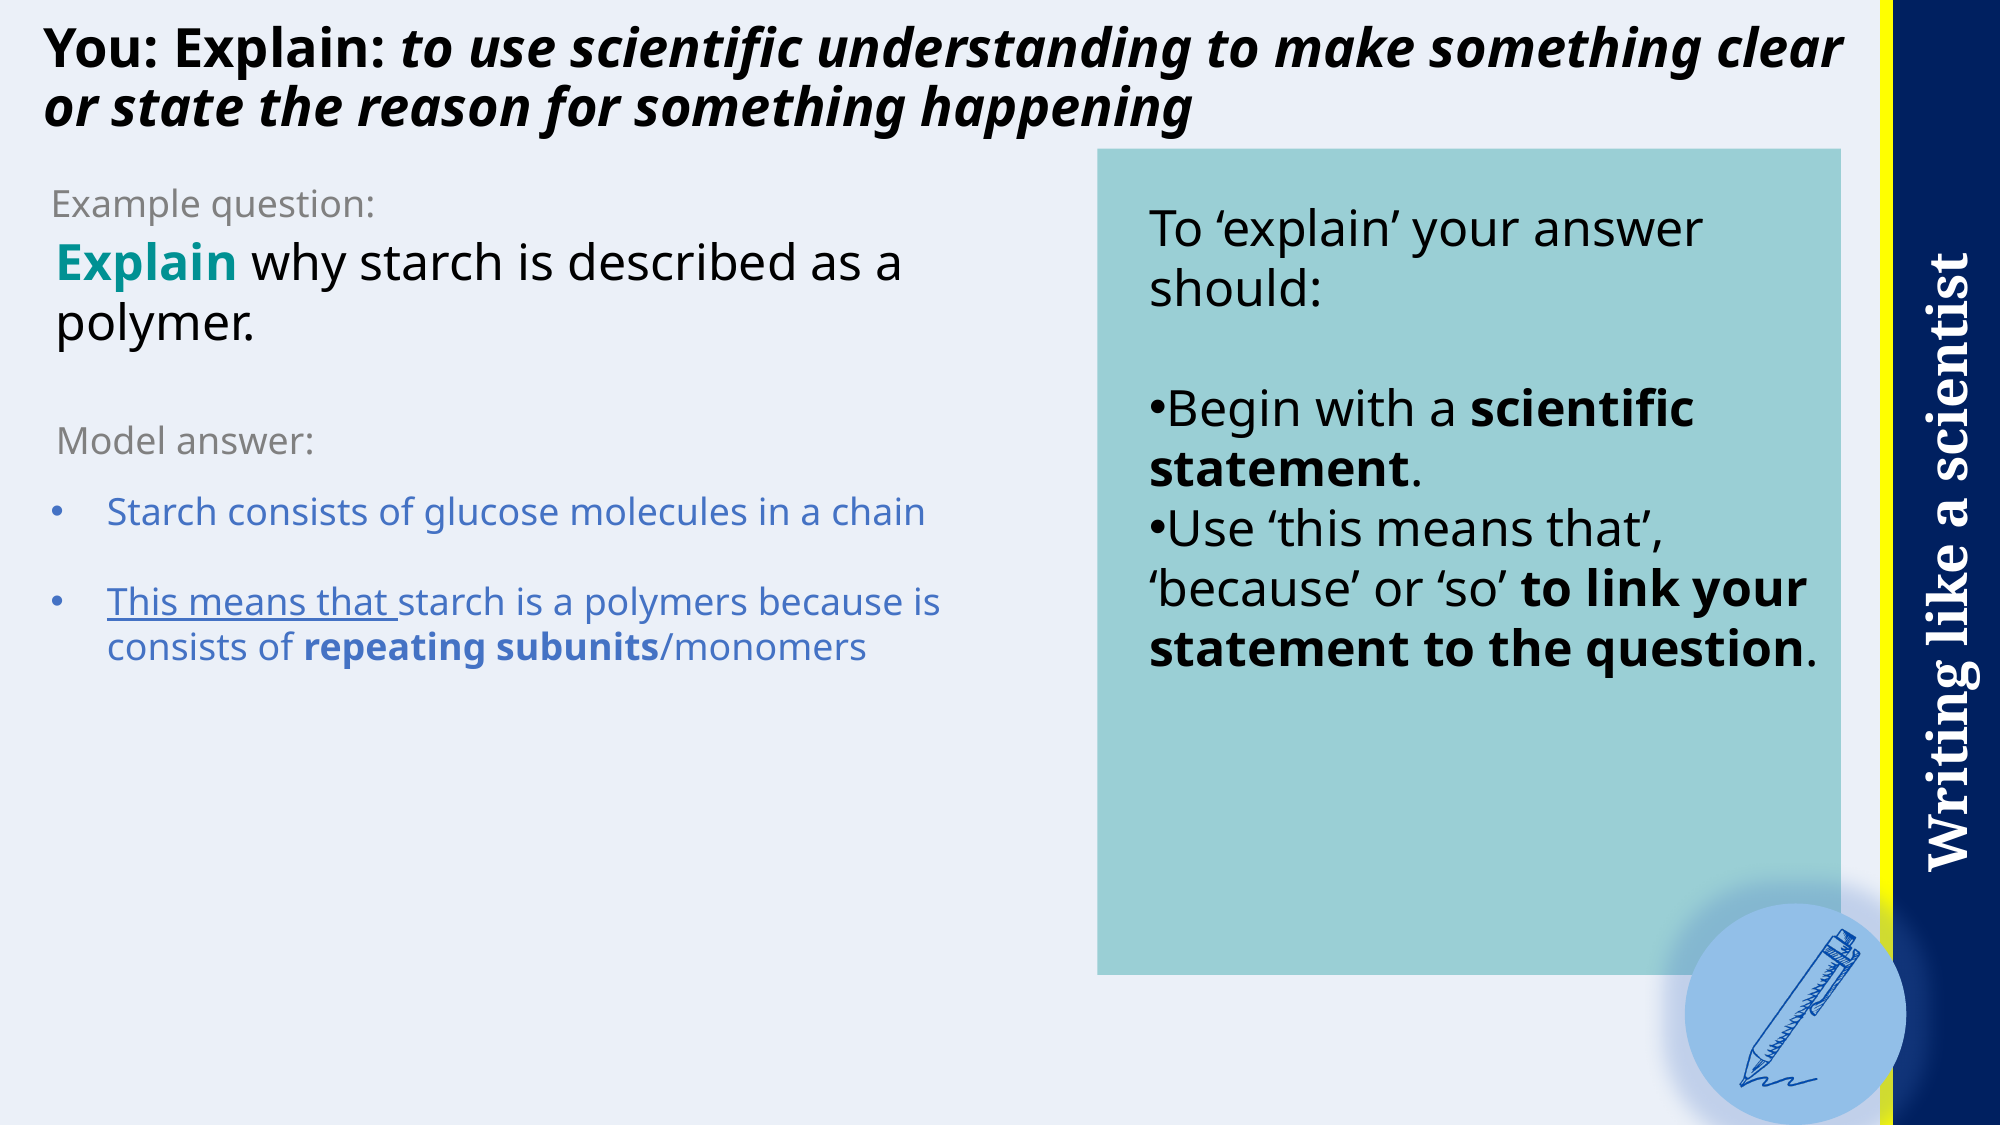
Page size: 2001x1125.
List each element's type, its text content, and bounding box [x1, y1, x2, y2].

text_box Model answer: [41, 409, 425, 470]
picture [1687, 913, 1882, 1108]
text_box Starch consists of glucose molecules in a chain This means that starch is a polymers because is consists of repeating subunits/monomers [35, 480, 1090, 675]
text_box Explain why starch is described as a polymer. [41, 223, 1026, 358]
title You: Explain: to use scientific understanding to make something clear or state the reason for something happening [43, 22, 1867, 138]
text_box Example question: [35, 172, 445, 233]
text_box To ‘explain’ your answer should: Begin with a scientific statement. Use ‘this means that’, ‘because’ or ‘so’ to link your statement to the question. [1134, 188, 1835, 684]
